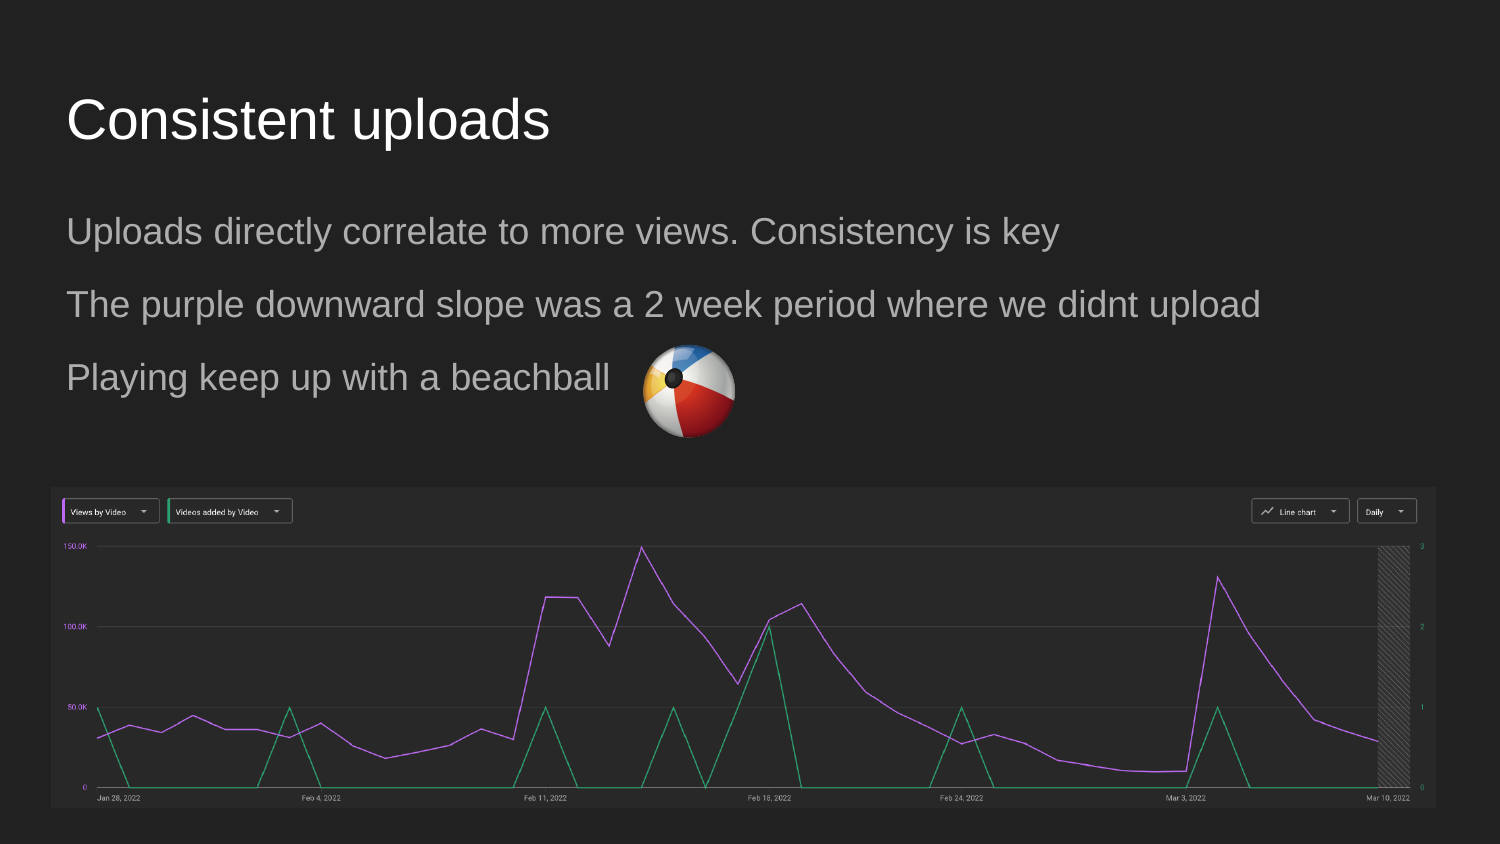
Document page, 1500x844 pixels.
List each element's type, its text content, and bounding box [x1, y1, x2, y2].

list Uploads directly correlate to more views. Consistency is key The purple downward slope was a 2 week period where we didnt upload Playing keep up with a beachball [51, 189, 1449, 750]
title Consistent uploads [51, 72, 1449, 167]
picture [50, 487, 1436, 809]
picture [639, 341, 740, 442]
